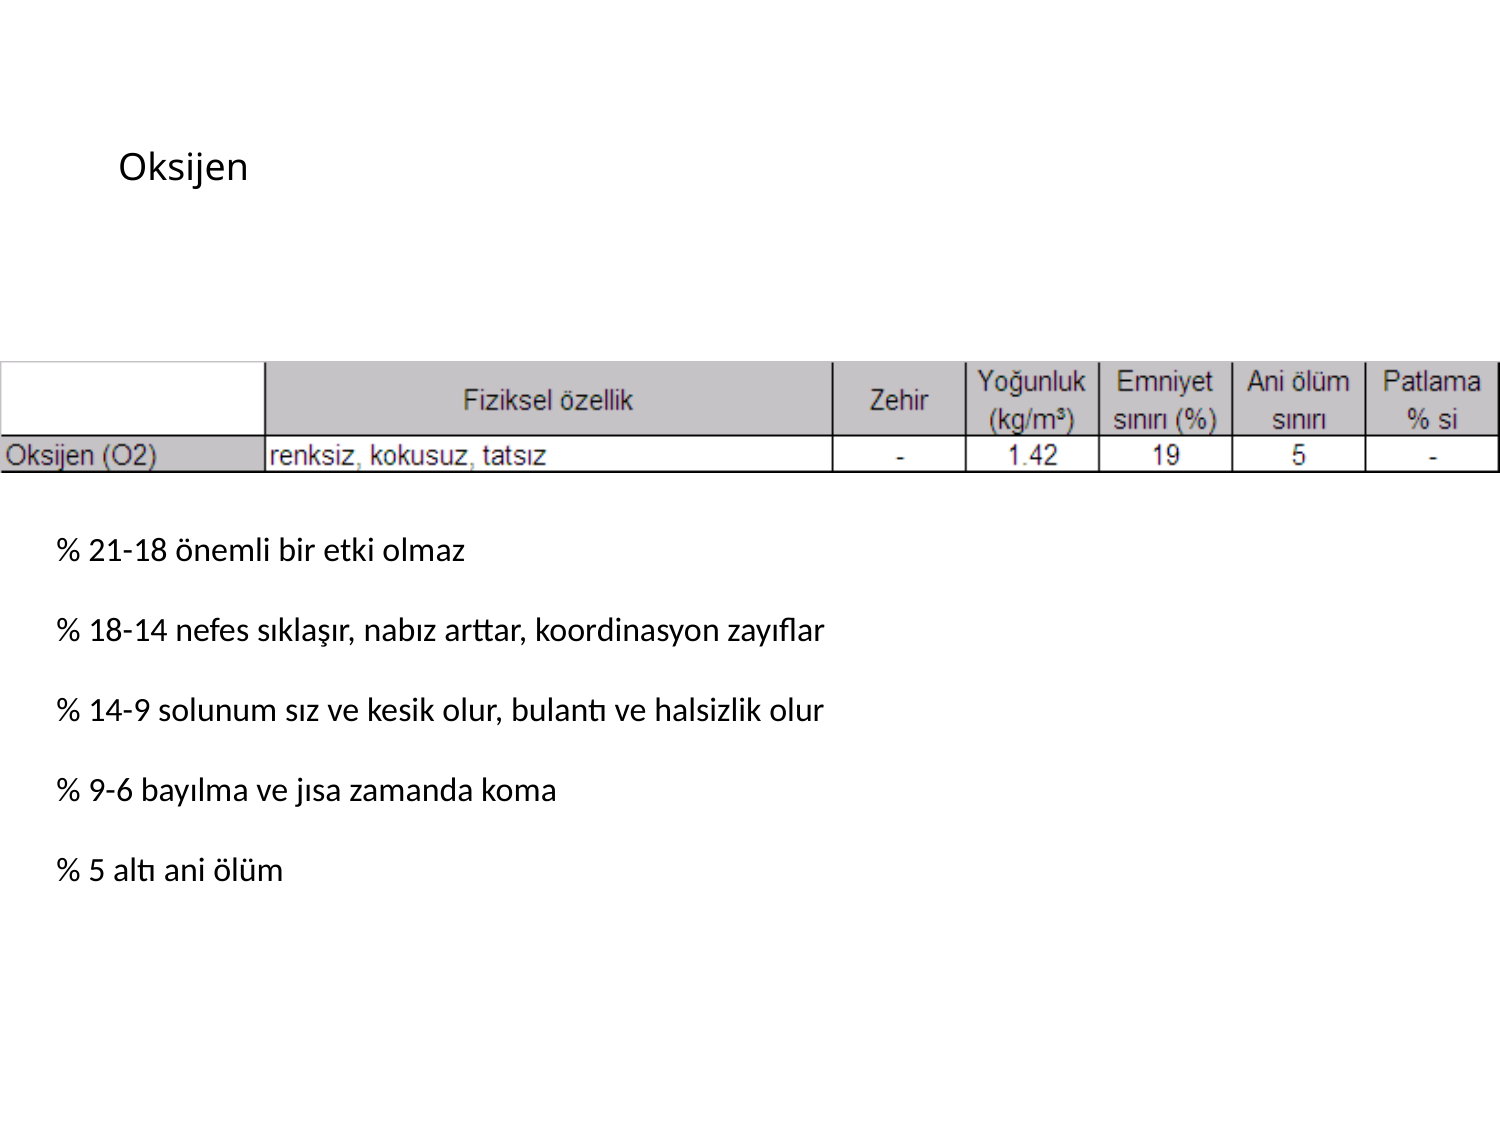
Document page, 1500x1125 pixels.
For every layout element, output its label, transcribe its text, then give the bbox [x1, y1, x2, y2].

list % 21-18 önemli bir etki olmaz % 18-14 nefes sıklaşır, nabız arttar, koordinasyon zayıflar % 14-9 solunum sız ve kesik olur, bulantı ve halsizlik olur % 9-6 bayılma ve jısa zamanda koma % 5 altı ani ölüm [41, 491, 1341, 899]
picture [0, 361, 1500, 473]
title Oksijen [103, 59, 1397, 278]
